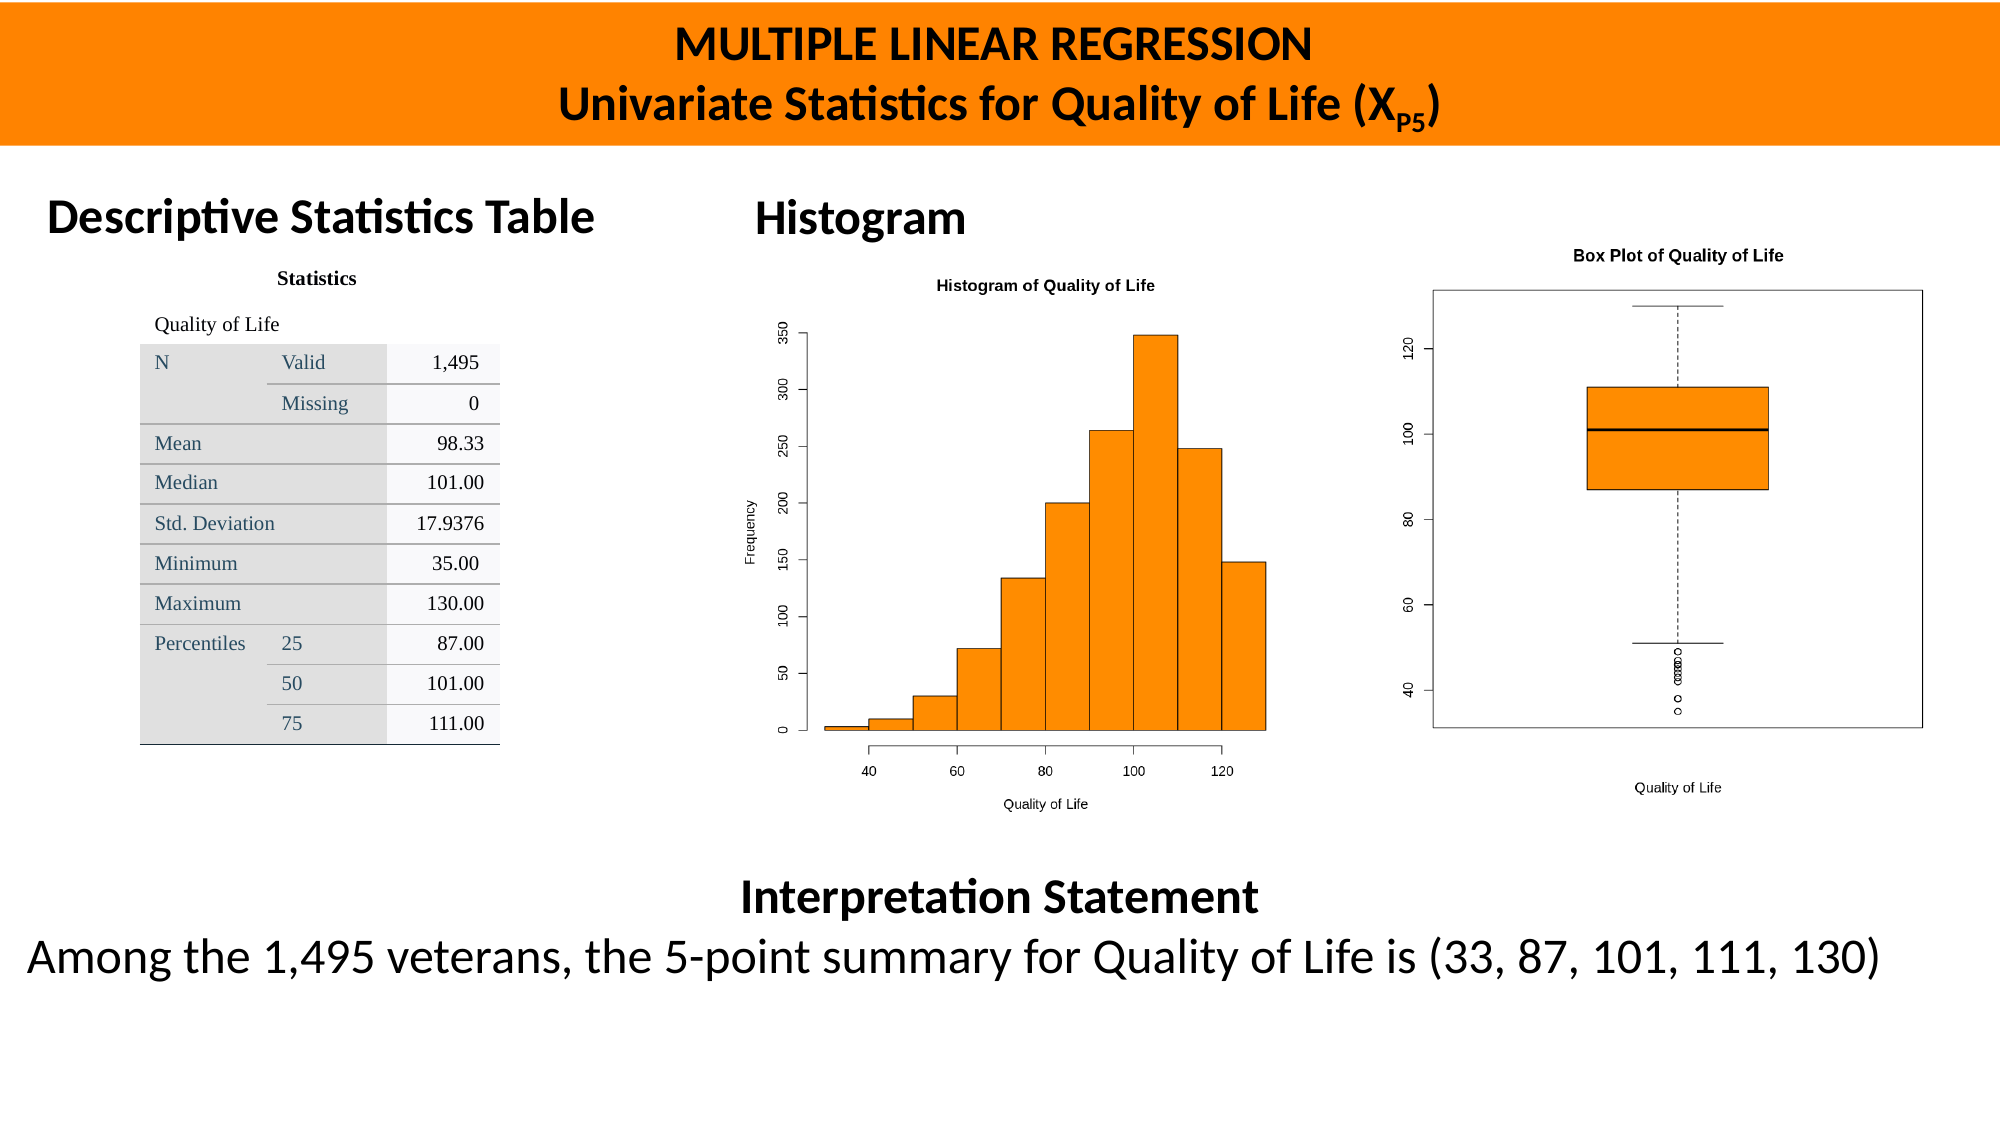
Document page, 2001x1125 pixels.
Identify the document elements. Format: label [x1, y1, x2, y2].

picture [1363, 220, 1958, 814]
table_cell [140, 625, 500, 744]
picture [739, 251, 1318, 830]
text_box [11, 856, 1989, 992]
text_box [740, 176, 984, 251]
text_box [0, 2, 2000, 146]
table_cell [140, 545, 500, 583]
table_cell [140, 465, 500, 503]
table_cell [140, 304, 500, 423]
table_cell [140, 505, 500, 543]
table_cell [140, 425, 500, 463]
table_cell [140, 585, 500, 624]
text_box [32, 176, 623, 251]
table_header [140, 252, 500, 304]
